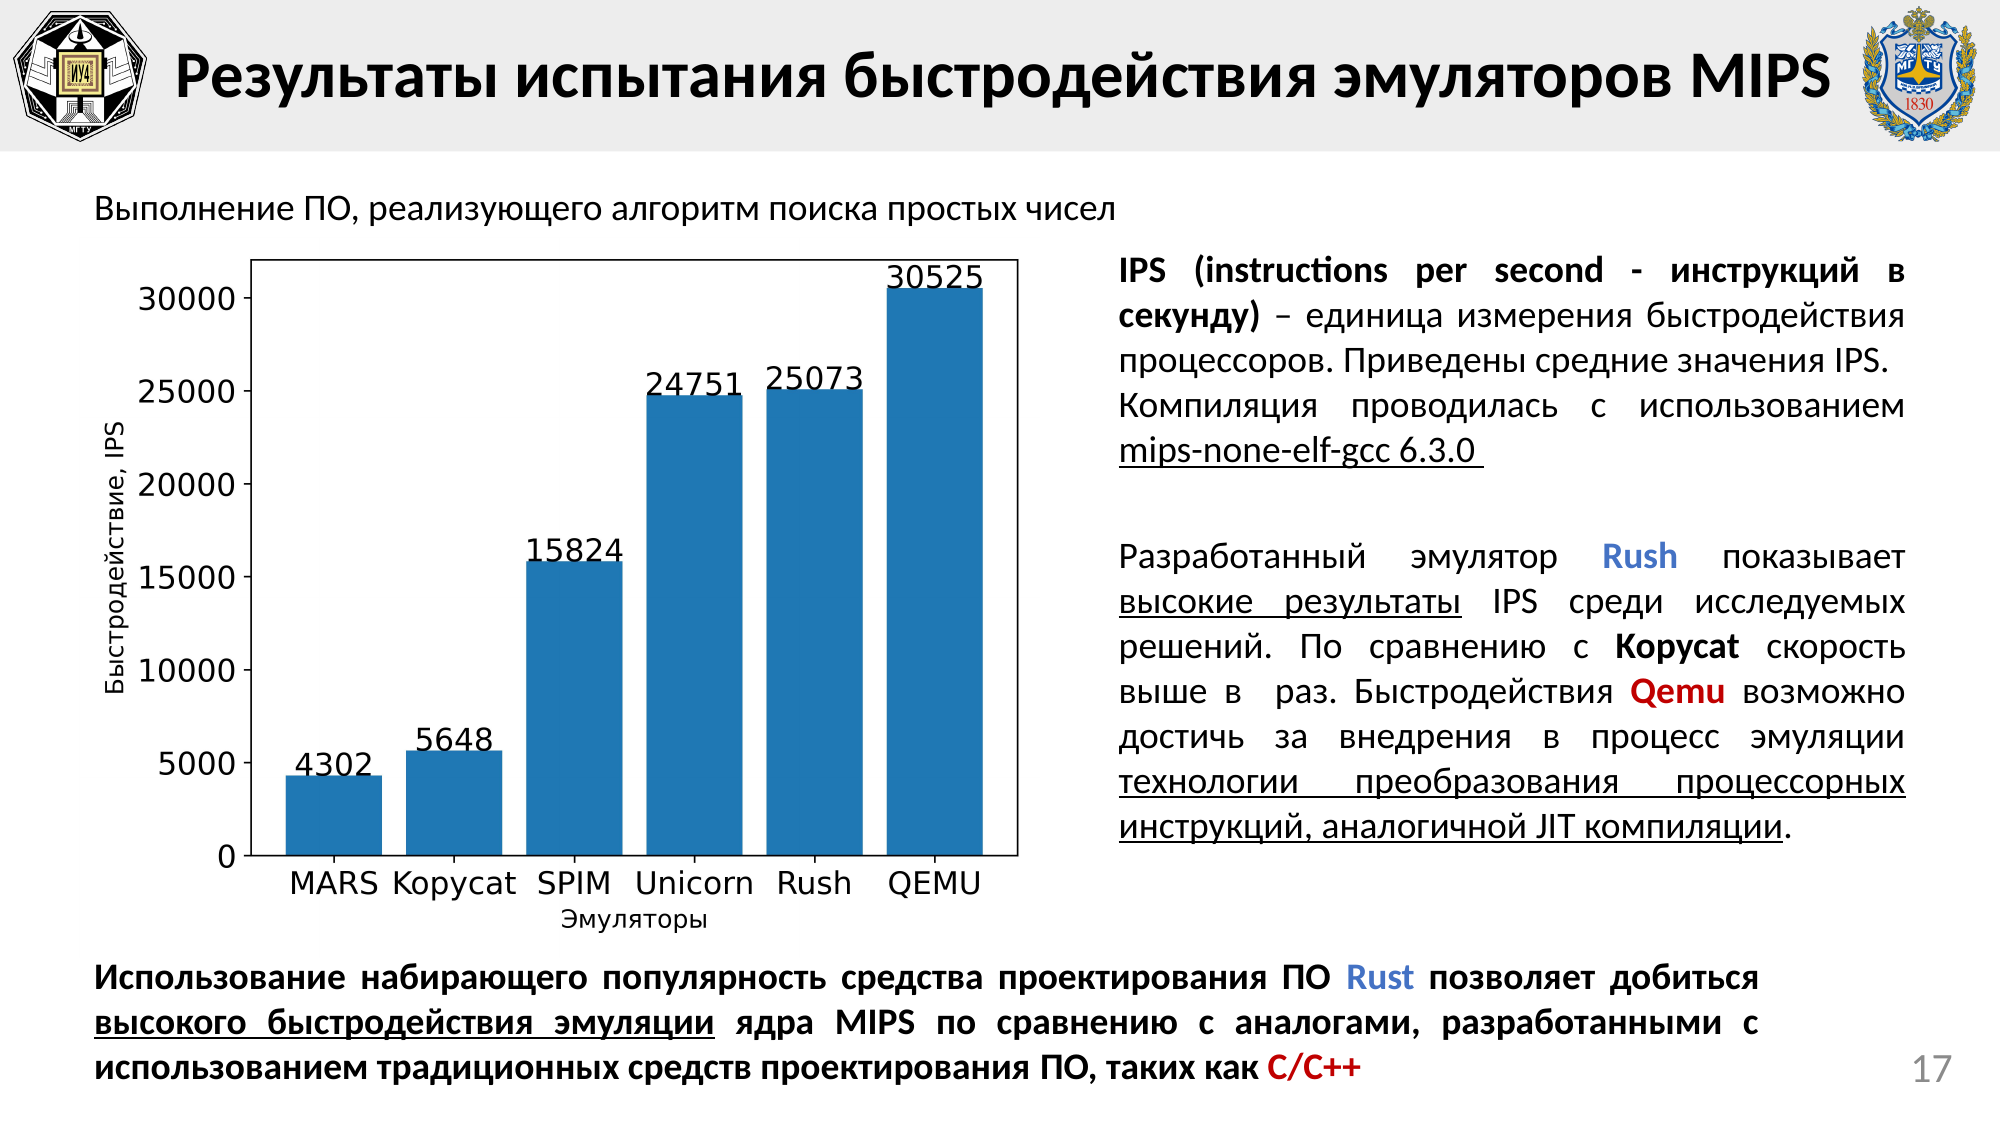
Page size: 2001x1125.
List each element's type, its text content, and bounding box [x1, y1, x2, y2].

picture [13, 11, 147, 142]
text_box IPS (instructions per second - инструкций в секунду) – единица измерения быстродействия процессоров. Приведены средние значения IPS. Компиляция проводилась с использованием mips-none-elf-gcc 6.3.0 [1103, 237, 1921, 478]
text_box Выполнение ПО, реализующего алгоритм поиска простых чисел [79, 175, 1149, 236]
text_box Использование набирающего популярность средства проектирования ПО Rust позволяет добиться высокого быстродействия эмуляции ядра MIPS по сравнению с аналогами, разработанными с использованием традиционных средств проектирования ПО, таких как C/C++ [79, 944, 1775, 1095]
title Результаты испытания быстродействия эмуляторов MIPS [160, 0, 1850, 152]
slide_number 17 [1517, 1036, 1968, 1097]
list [79, 237, 1040, 958]
picture [1862, 6, 1977, 142]
